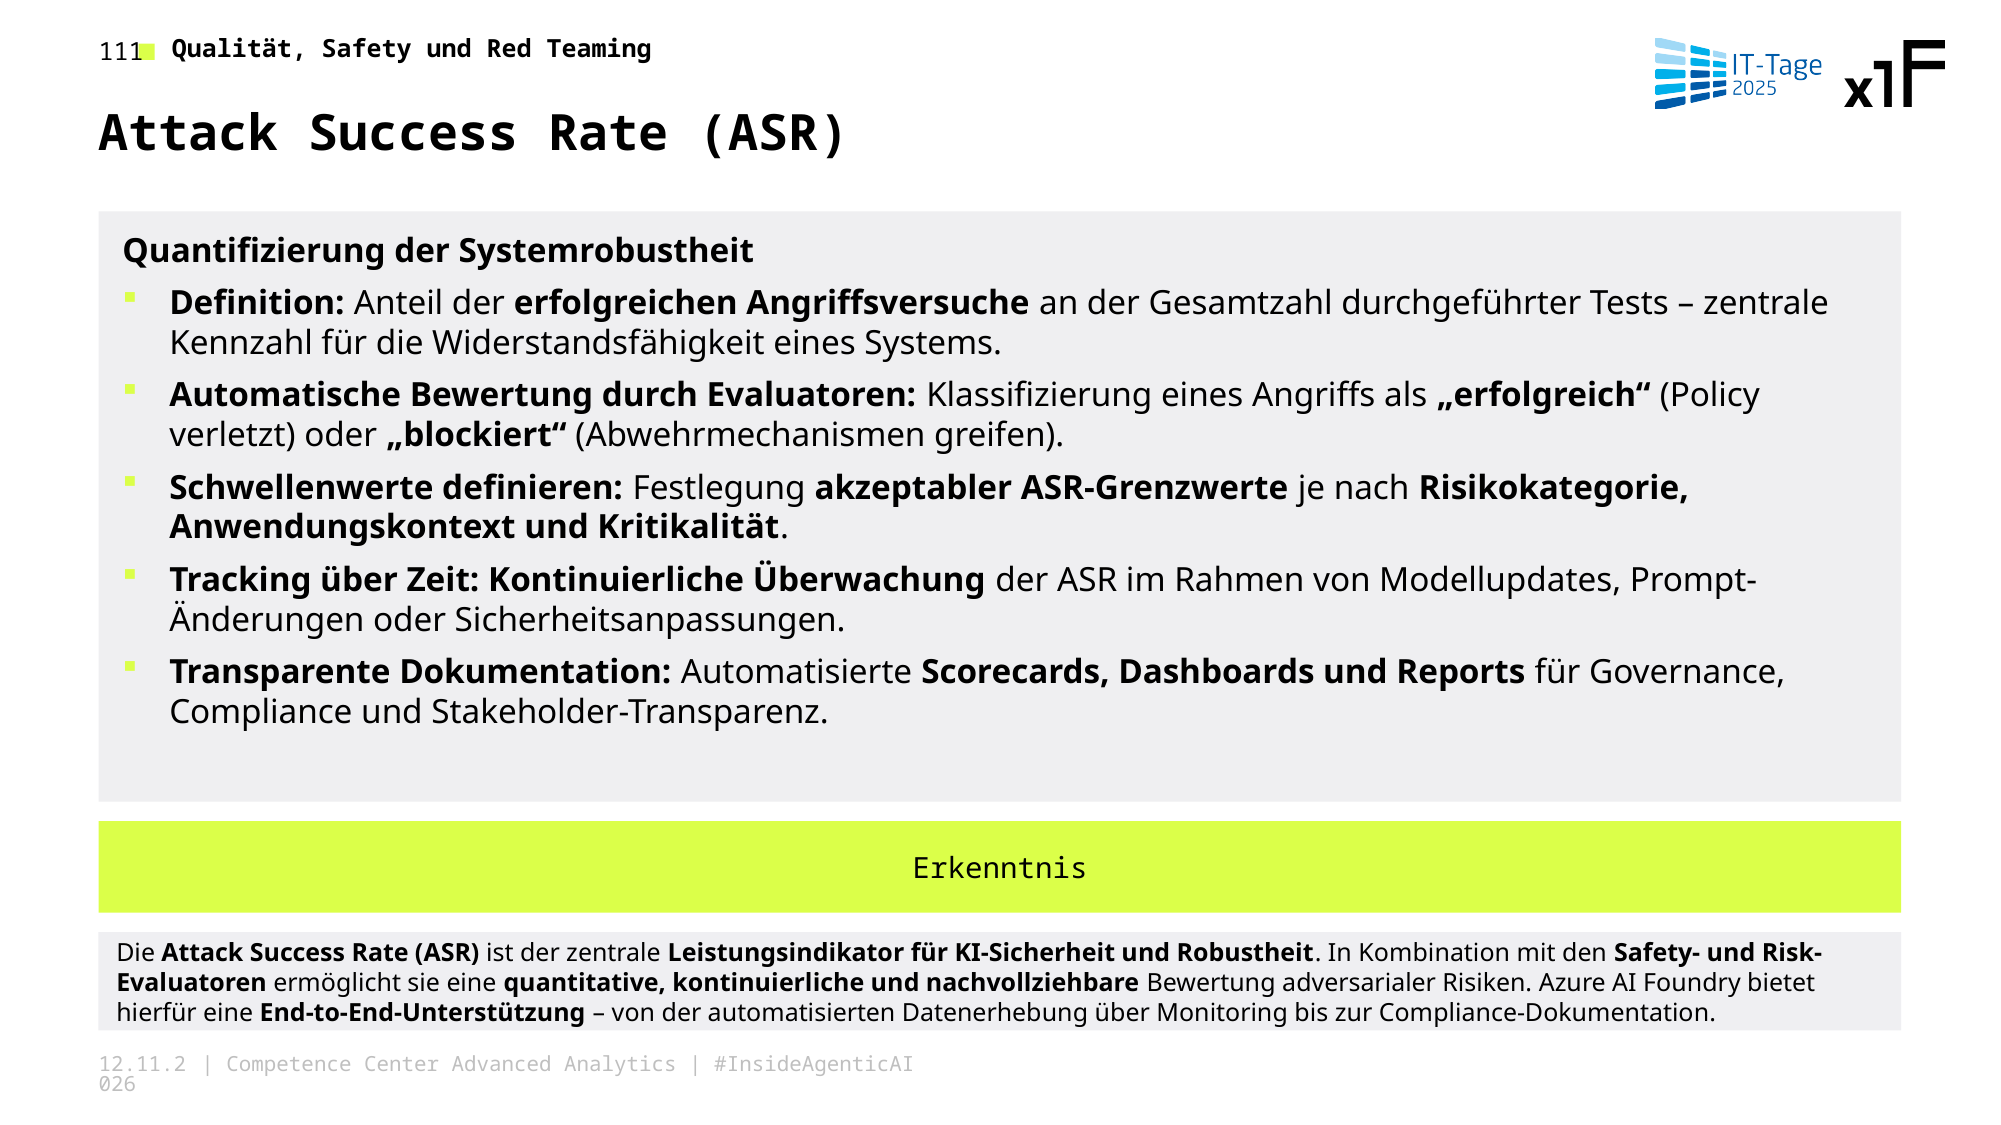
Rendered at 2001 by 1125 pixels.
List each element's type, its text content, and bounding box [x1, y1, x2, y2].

footer | Competence Center Advanced Analytics | #InsideAgenticAI [201, 1042, 1902, 1103]
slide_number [98, 1042, 194, 1103]
text_box Erkenntnis [98, 821, 1902, 913]
picture [1844, 40, 1945, 107]
text_box 111 [98, 21, 176, 82]
list Attack Success Rate (ASR) [98, 94, 1812, 173]
list Quantifizierung der Systemrobustheit Definition: Anteil der erfolgreichen Angriffsversuche an der Gesamtzahl durchgeführter Tests – zentrale Kennzahl für die Widerstandsfähigkeit eines Systems. Automatische Bewertung durch Evaluatoren: Klassifizierung eines Angriffs als „erfolgreich“ (Policy verletzt) oder „blockiert“ (Abwehrmechanismen greifen). Schwellenwerte definieren: Festlegung akzeptabler ASR-Grenzwerte je nach Risikokategorie, Anwendungskontext und Kritikalität. Tracking über Zeit: Kontinuierliche Überwachung der ASR im Rahmen von Modellupdates, Prompt-Änderungen oder Sicherheitsanpassungen. Transparente Dokumentation: Automatisierte Scorecards, Dashboards und Reports für Governance, Compliance und Stakeholder-Transparenz. [98, 210, 1902, 803]
picture [1654, 38, 1822, 110]
list Qualität, Safety und Red Teaming [176, 21, 1812, 74]
text_box Die Attack Success Rate (ASR) ist der zentrale Leistungsindikator für KI-Sicherheit und Robustheit. In Kombination mit den Safety- und Risk-Evaluatoren ermöglicht sie eine quantitative, kontinuierliche und nachvollziehbare Bewertung adversarialer Risiken. Azure AI Foundry bietet hierfür eine End-to-End-Unterstützung – von der automatisierten Datenerhebung über Monitoring bis zur Compliance-Dokumentation. [98, 932, 1902, 1031]
